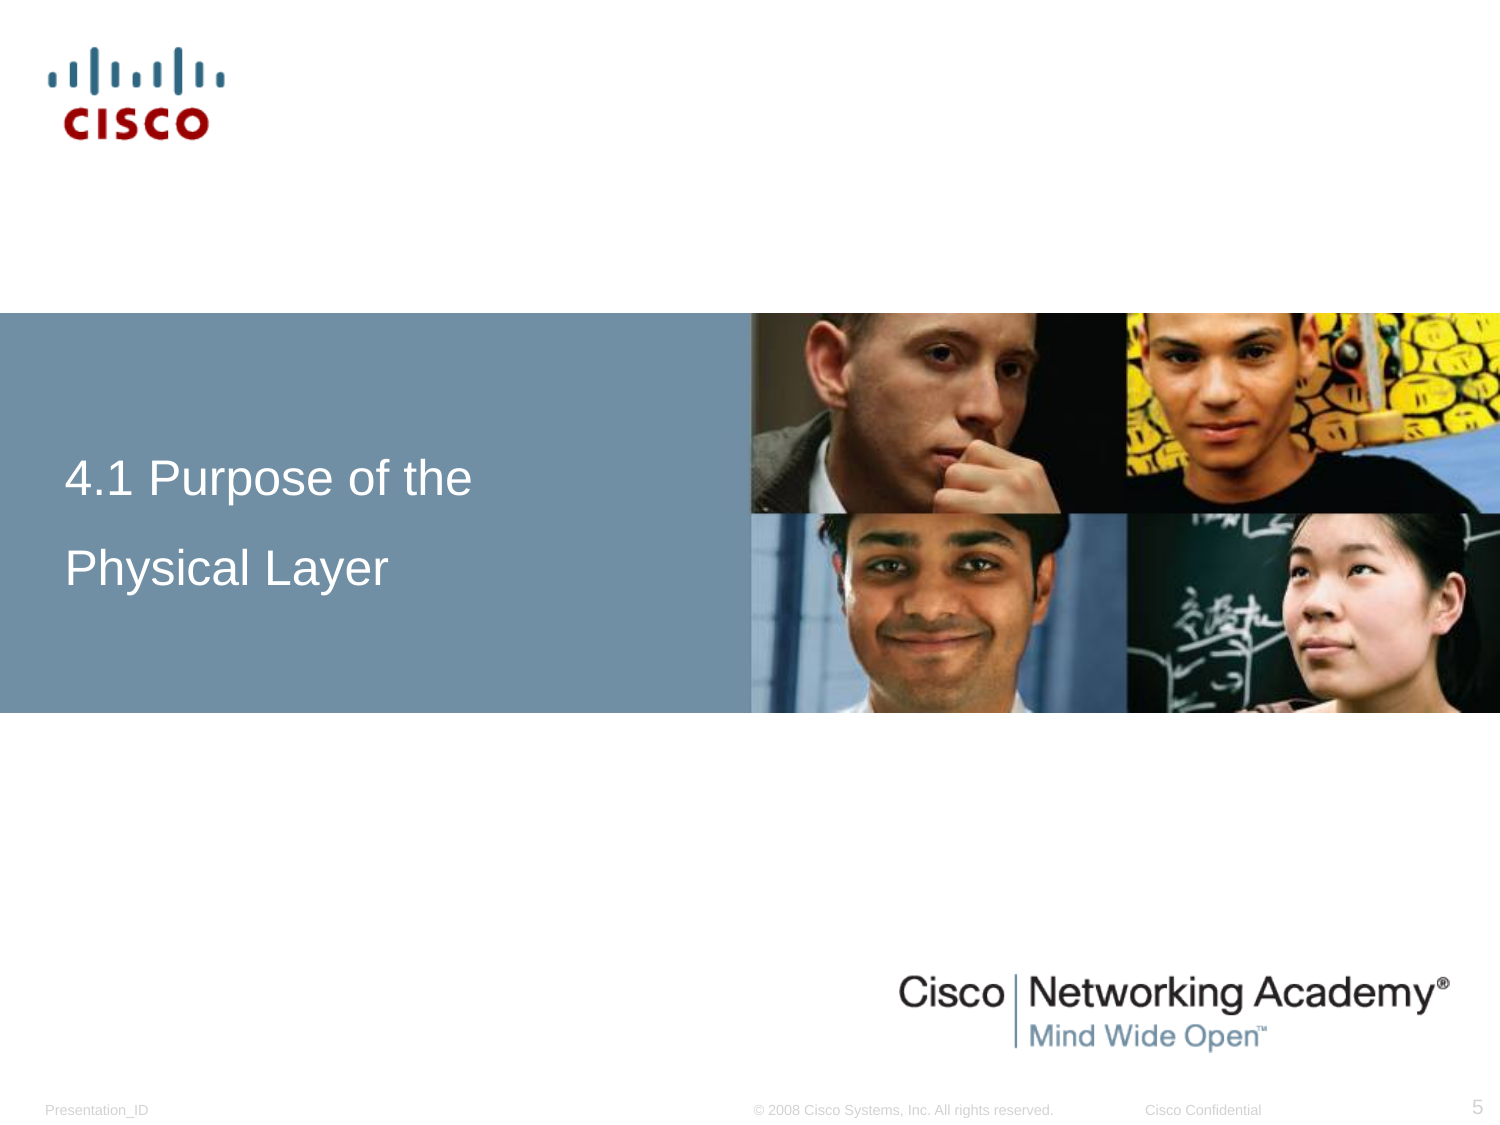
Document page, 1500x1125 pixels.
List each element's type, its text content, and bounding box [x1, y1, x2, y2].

picture [899, 974, 1450, 1053]
title 4.1 Purpose of the Physical Layer [51, 371, 679, 641]
picture [40, 19, 233, 168]
picture [0, 313, 1500, 713]
